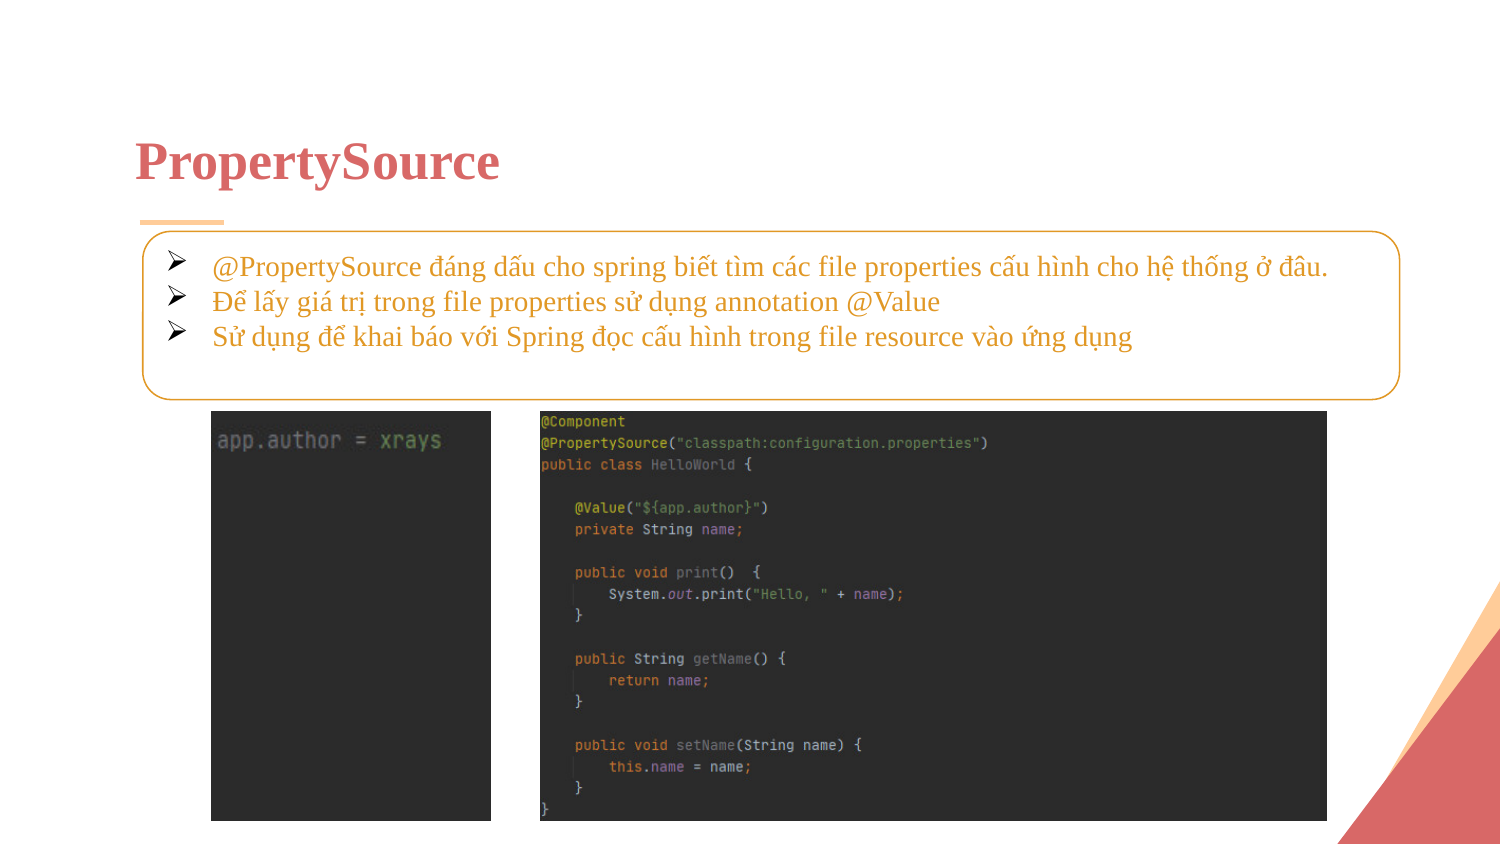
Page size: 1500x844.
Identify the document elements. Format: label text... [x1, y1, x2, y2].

picture [540, 410, 1327, 821]
title PropertySource [120, 119, 1400, 206]
text_box @PropertySource đáng dấu cho spring biết tìm các file properties cấu hình cho hệ thống ở đâu. Để lấy giá trị trong file properties sử dụng annotation @Value Sử dụng để khai báo với Spring đọc cấu hình trong file resource vào ứng dụng [142, 231, 1400, 400]
picture [210, 410, 491, 821]
